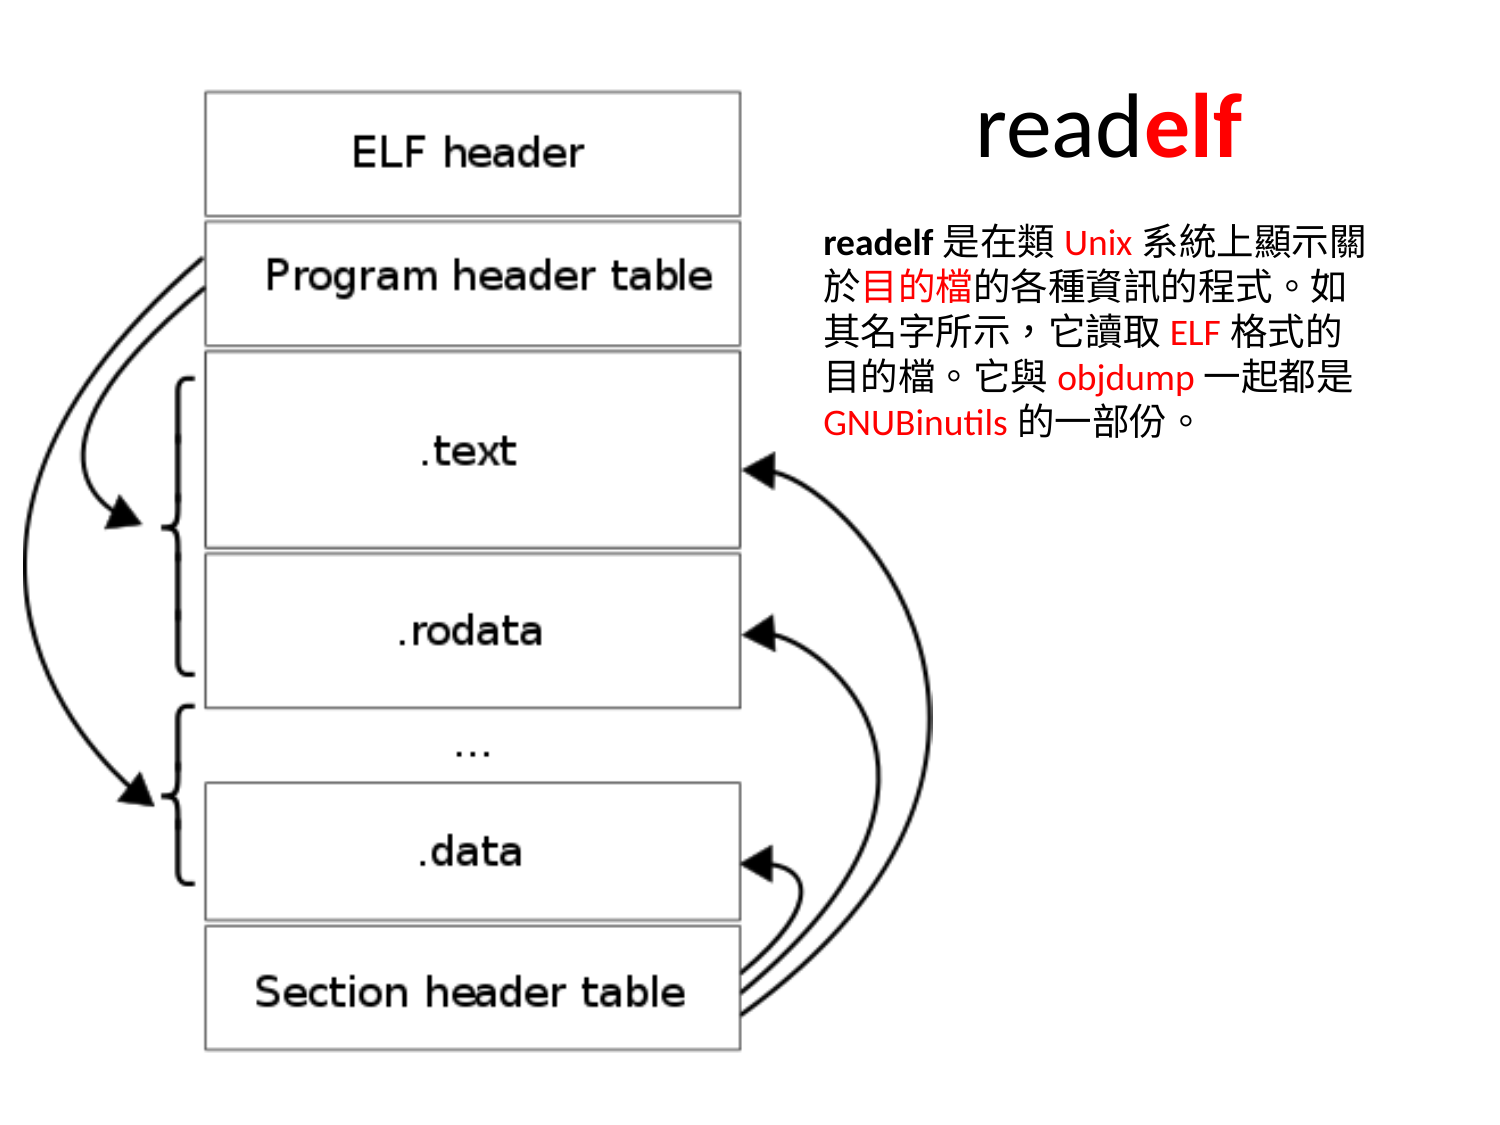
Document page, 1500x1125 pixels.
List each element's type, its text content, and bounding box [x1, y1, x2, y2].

text_box readelf [960, 58, 1328, 184]
text_box readelf是在類Unix系統上顯示關於目的檔的各種資訊的程式。如其名字所示，它讀取ELF格式的目的檔。它與objdump一起都是GNUBinutils的一部份。 [937, 210, 1383, 451]
picture [23, 70, 934, 1078]
